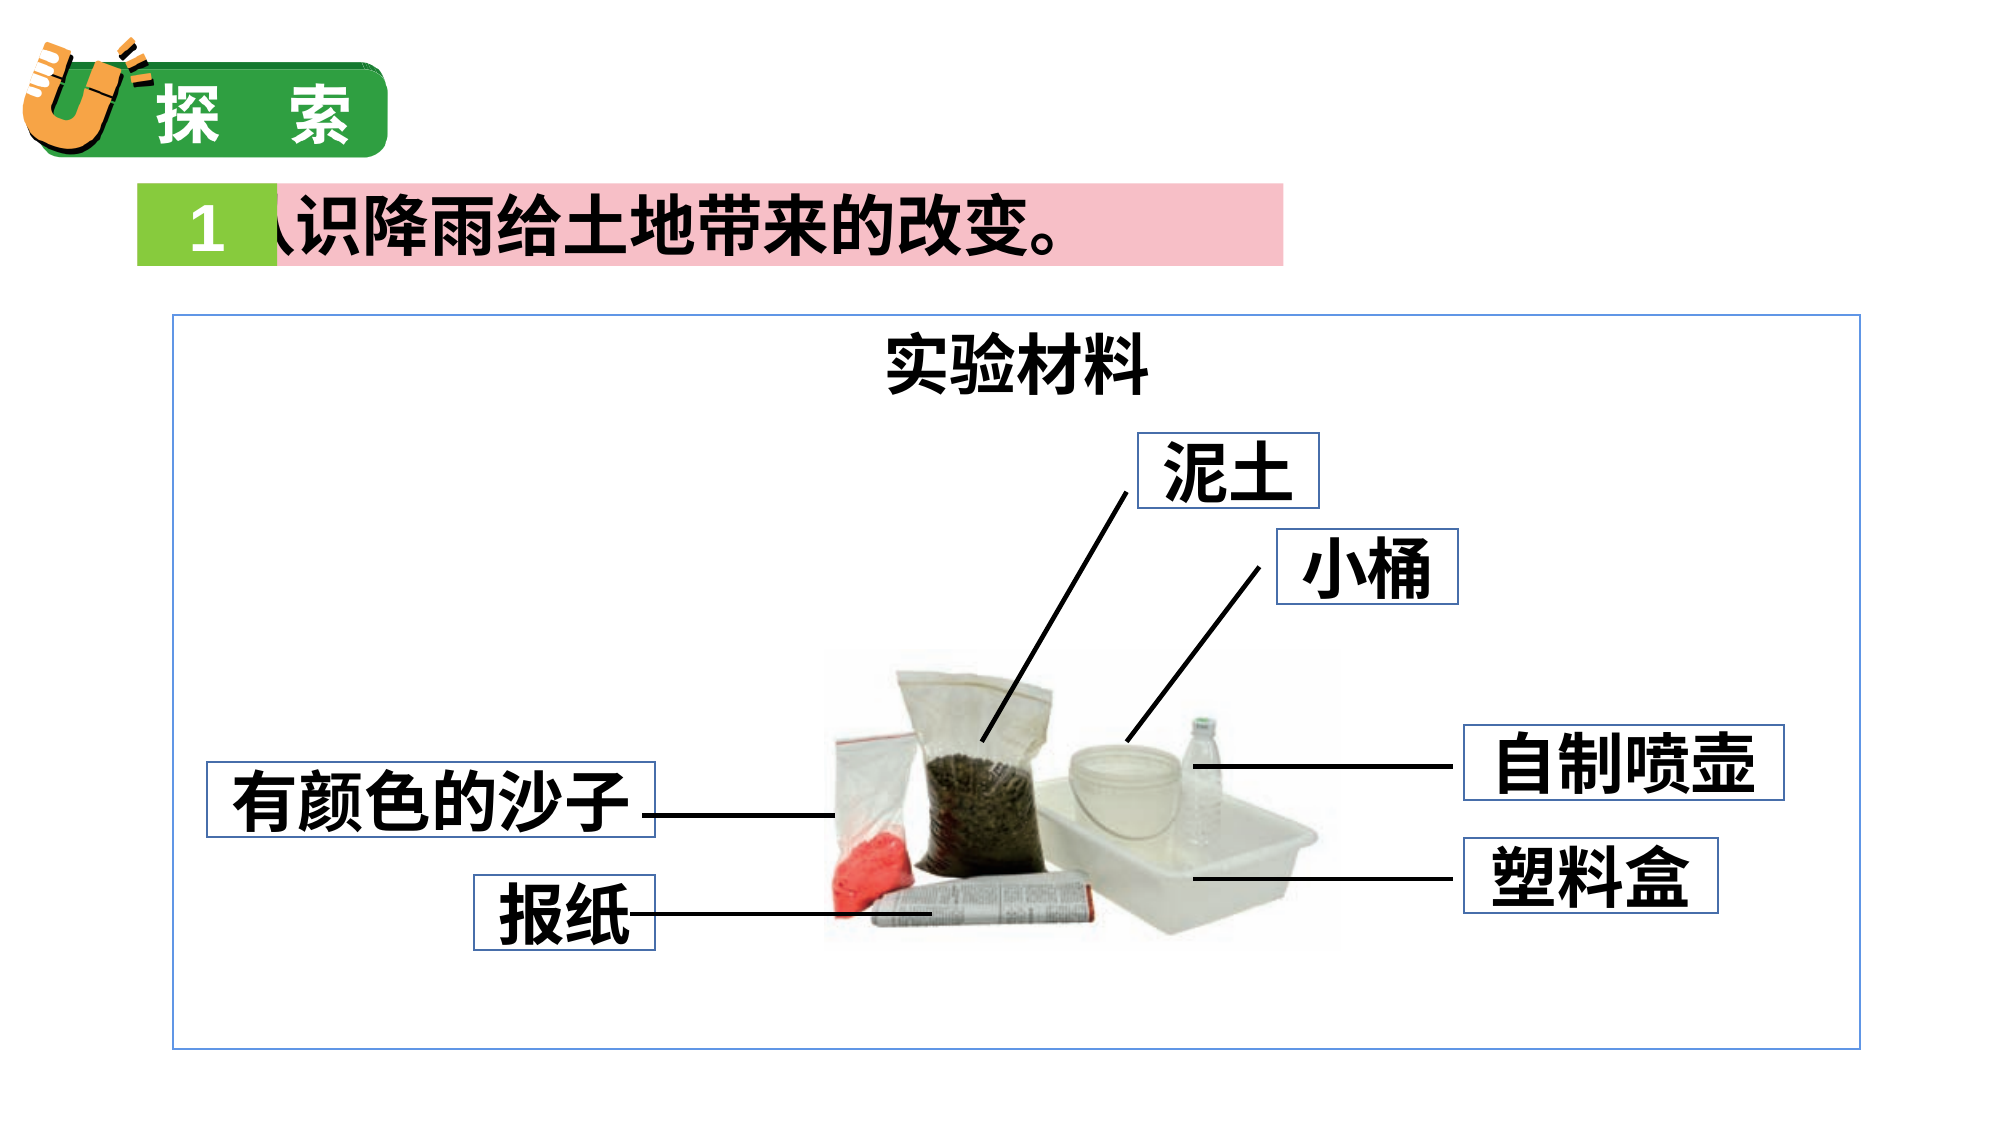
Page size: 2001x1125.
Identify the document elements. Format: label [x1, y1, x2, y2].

text_box [172, 315, 1861, 1058]
text_box [137, 176, 1284, 273]
picture [20, 36, 389, 158]
